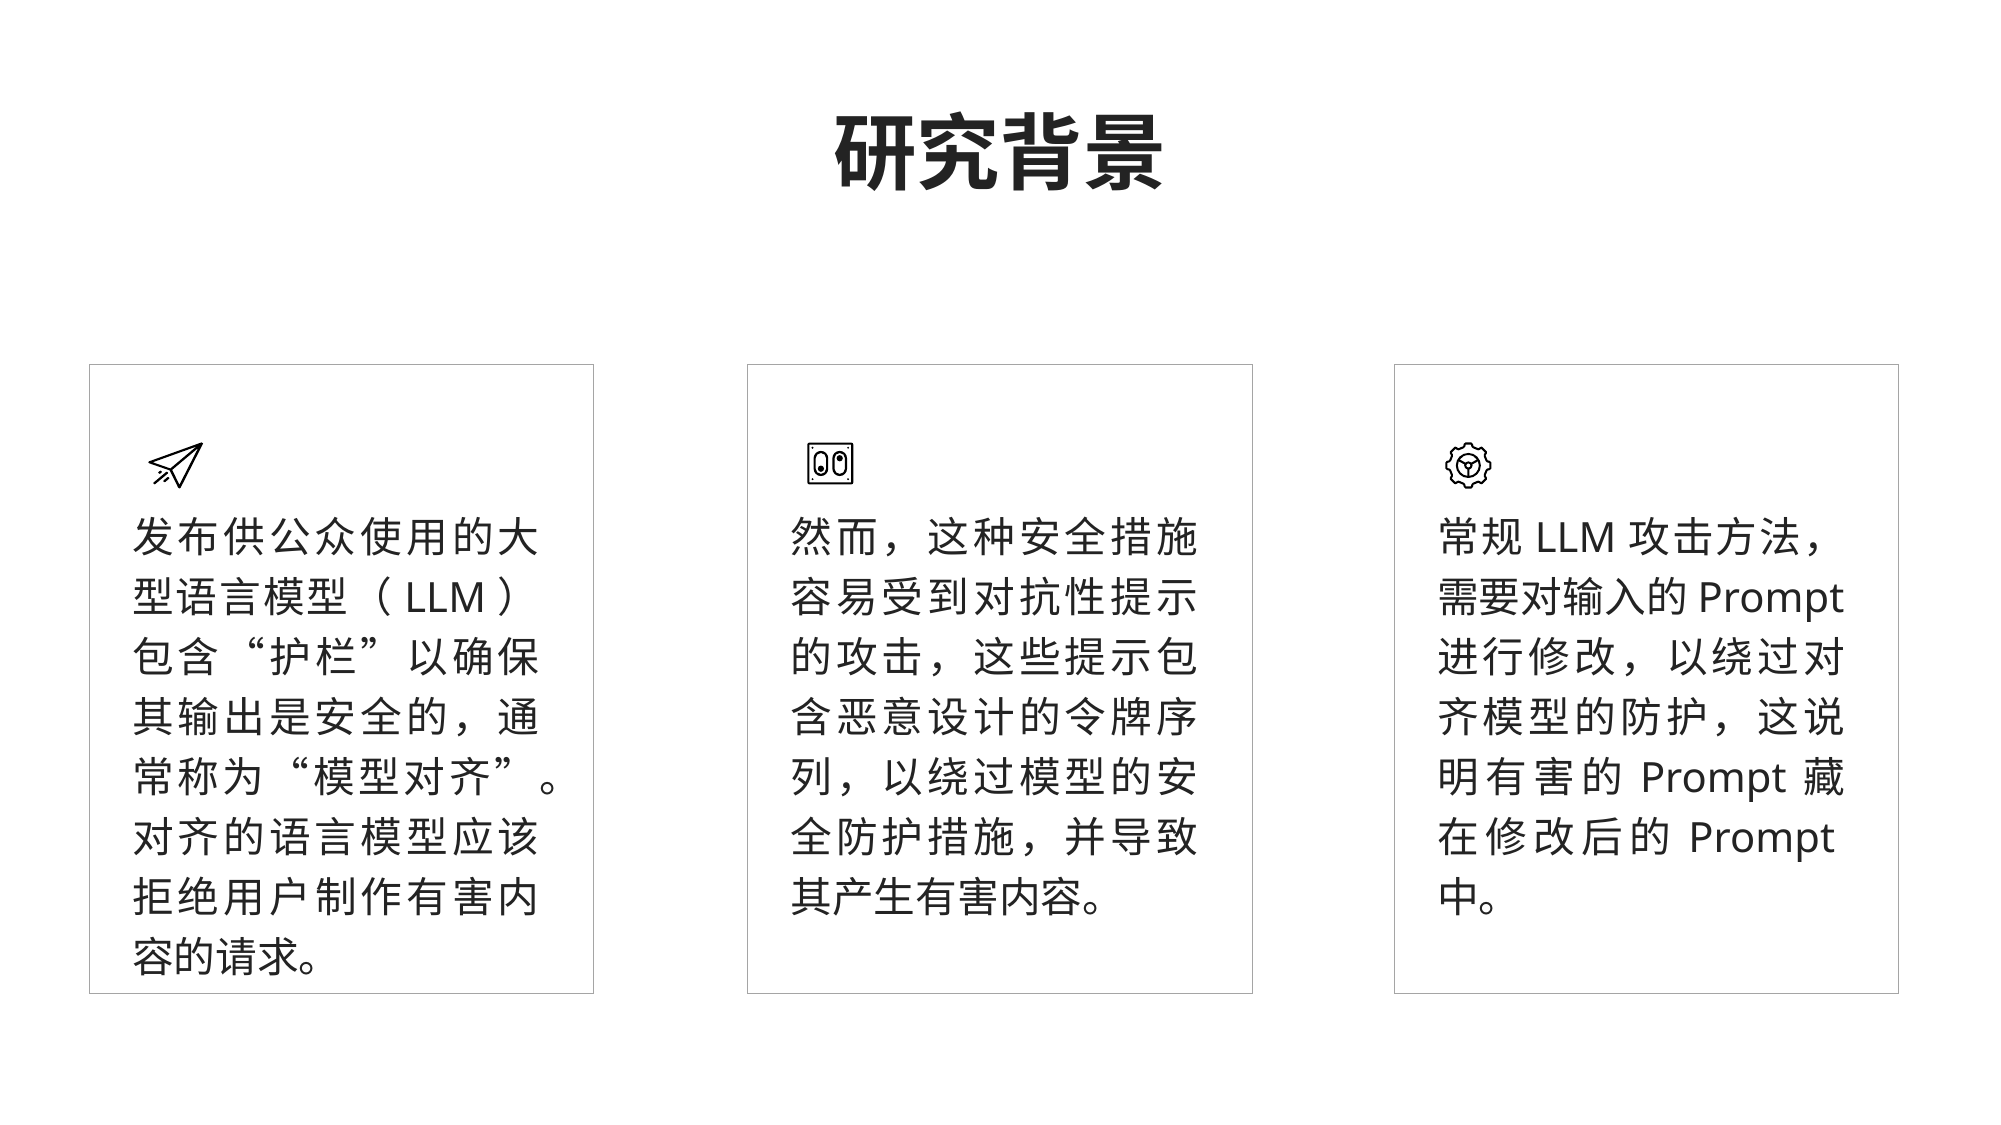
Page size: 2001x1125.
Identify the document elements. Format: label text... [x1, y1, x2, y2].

text_box [747, 364, 1253, 994]
text_box 常规LLM攻击方法，需要对输入的Prompt进行修改，以绕过对齐模型的防护，这说明有害的Prompt藏在修改后的Prompt中。 [1422, 493, 1860, 928]
text_box 研究背景 [632, 73, 1368, 208]
text_box [148, 442, 204, 489]
text_box 发布供公众使用的大型语言模型（LLM）包含“护栏”以确保其输出是安全的，通常称为“模型对齐”。对齐的语言模型应该拒绝用户制作有害内容的请求。 [117, 493, 555, 988]
text_box [89, 364, 594, 994]
text_box [1394, 364, 1899, 994]
text_box 然而，这种安全措施容易受到对抗性提示的攻击，这些提示包含恶意设计的令牌序列，以绕过模型的安全防护措施，并导致其产生有害内容。 [775, 493, 1213, 928]
